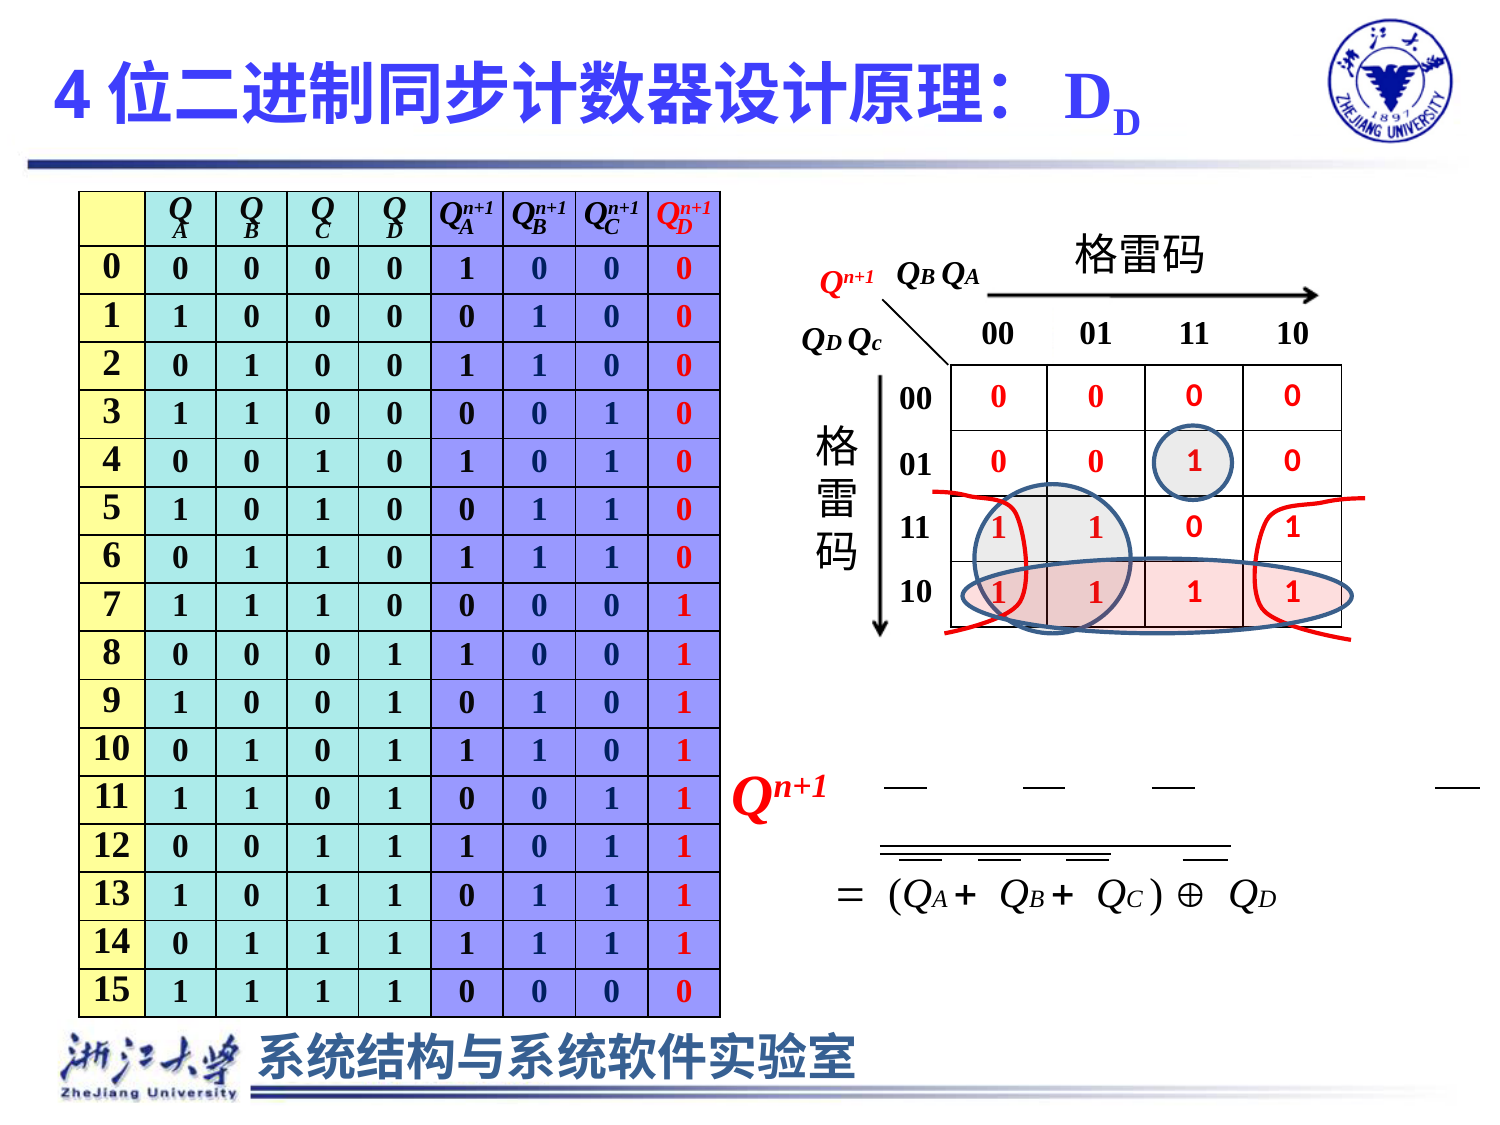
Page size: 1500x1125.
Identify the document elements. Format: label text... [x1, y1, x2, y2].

table_cell 1 [1102, 497, 1144, 556]
table_cell 1 [359, 825, 430, 871]
table_cell 0 [146, 825, 215, 871]
table_cell 1 [288, 439, 358, 486]
table_cell 0 [288, 343, 358, 389]
table_cell 1 [359, 680, 430, 727]
table_cell 1 [288, 584, 358, 630]
table_cell 0 [217, 295, 286, 341]
table_cell 0 [146, 536, 215, 582]
table_cell 1 [359, 970, 430, 1016]
text_box Qn+1 D  QAQD  QBQD  QC QD  QAQBQC QD  (QA  QB  QC )  QD [731, 792, 1500, 916]
table_cell 0 [146, 343, 215, 389]
table_cell 0 [1244, 431, 1341, 495]
table_cell 0 [576, 729, 647, 775]
table_cell 0 [359, 584, 430, 630]
table_cell 0 [504, 777, 575, 823]
table_cell 1 [217, 777, 286, 823]
table_cell 0 [288, 247, 358, 293]
table_cell 0 [217, 439, 286, 486]
table_cell 1 [146, 584, 215, 630]
table_cell 0 [217, 488, 286, 534]
table_cell 11 [80, 777, 144, 823]
table_cell 0 [432, 488, 502, 534]
text_box QD Qc [801, 321, 883, 357]
table_cell 1 [649, 680, 719, 727]
table_cell 0 [359, 295, 430, 341]
table_cell 1 [359, 873, 430, 920]
table_cell 1 [146, 680, 215, 727]
table_cell 0 [649, 247, 719, 293]
table_header Q B [217, 192, 286, 245]
text_box [1151, 423, 1235, 503]
table_cell 0 [649, 295, 719, 341]
table_cell 1 [649, 921, 719, 968]
table_cell 1 [432, 247, 502, 293]
table_cell 0 [649, 343, 719, 389]
table_cell 0 [146, 439, 215, 486]
table_cell 1 [576, 825, 647, 871]
table_cell 0 [504, 247, 575, 293]
table_cell 1 [288, 488, 358, 534]
table_cell 0 [217, 632, 286, 679]
table_cell 1 [146, 391, 215, 438]
table_header Q C [288, 192, 358, 245]
text_box [960, 556, 1354, 636]
table_cell 0 [504, 439, 575, 486]
table_cell 0 [576, 584, 647, 630]
table_cell 5 [80, 488, 144, 534]
table_cell 14 [80, 921, 144, 968]
text_box [1253, 496, 1366, 642]
table_cell 0 [288, 680, 358, 727]
table_cell 7 [80, 584, 144, 630]
table_cell 1 [288, 825, 358, 871]
table_header Qn+1 C [576, 192, 647, 245]
table_cell 1 [217, 970, 286, 1016]
table_cell 1 [504, 343, 575, 389]
table_cell 0 [649, 488, 719, 534]
table_header Qn+1 A [432, 192, 502, 245]
table_cell 0 [217, 247, 286, 293]
table_cell 0 [432, 295, 502, 341]
table_cell 0 [576, 680, 647, 727]
table_cell 10 [80, 729, 144, 775]
table_cell 0 [649, 391, 719, 438]
table_cell 1 [576, 777, 647, 823]
table_cell 1 [146, 873, 215, 920]
table_cell 1 [1146, 431, 1168, 495]
table_cell 0 [1048, 431, 1144, 495]
table_cell 0 [952, 431, 1046, 495]
table_header Qn+1 D [649, 192, 719, 245]
table_cell 0 [432, 584, 502, 630]
table_cell 8 [80, 632, 144, 679]
table_cell 0 [288, 632, 358, 679]
table_cell 1 [649, 873, 719, 920]
table_cell 1 [576, 391, 647, 438]
table_cell 0 [576, 970, 647, 1016]
table_cell 0 [504, 632, 575, 679]
table_cell 1 [504, 680, 575, 727]
table_cell 0 [80, 247, 144, 293]
table_cell 0 [504, 825, 575, 871]
table_cell 0 [576, 295, 647, 341]
table_cell 1 [146, 970, 215, 1016]
table_cell 1 [432, 632, 502, 679]
table_cell 3 [80, 391, 144, 438]
table_header 0 [952, 366, 1046, 430]
table_header 0 [1244, 366, 1341, 430]
text_box 00 [981, 321, 1015, 352]
table_cell 1 [146, 295, 215, 341]
table_cell 0 [288, 729, 358, 775]
table_cell 13 [80, 873, 144, 920]
table_cell 1 [649, 632, 719, 679]
table_cell 1 [359, 921, 430, 968]
table_cell 1 [576, 536, 647, 582]
table_cell 9 [80, 680, 144, 727]
table_header Q D [359, 192, 430, 245]
table_cell 0 [146, 632, 215, 679]
table_cell 1 [217, 343, 286, 389]
table_cell 1 [288, 970, 358, 1016]
table_cell 0 [288, 777, 358, 823]
title 4位二进制同步计数器设计原理：DD [37, 19, 1270, 176]
text_box [1002, 482, 1133, 565]
table_header [80, 192, 144, 245]
table_cell 1 [217, 729, 286, 775]
table_cell 1 [288, 536, 358, 582]
table_cell 0 [432, 777, 502, 823]
table_cell 0 [146, 247, 215, 293]
table_cell 1 [359, 777, 430, 823]
table_cell 1 [217, 536, 286, 582]
table_cell 1 [504, 536, 575, 582]
table_header 0 [1146, 366, 1242, 430]
table_cell 0 [146, 729, 215, 775]
table_cell 2 [80, 343, 144, 389]
text_box Qn+1 D [819, 266, 891, 303]
text_box [932, 489, 1029, 636]
text_box QB QA [896, 255, 981, 292]
table_header Q A [146, 192, 215, 245]
table_cell 6 [80, 536, 144, 582]
table_cell 1 [504, 295, 575, 341]
table_cell 1 [1218, 431, 1242, 495]
table_cell 15 [80, 970, 144, 1016]
table_cell 0 [288, 295, 358, 341]
table_cell 0 [359, 439, 430, 486]
table_cell 0 [432, 680, 502, 727]
table_cell 0 [1146, 497, 1242, 560]
table_cell 0 [432, 391, 502, 438]
table_header Qn+1 B [504, 192, 575, 245]
table_cell 0 [288, 391, 358, 438]
text_box 10 [1276, 321, 1310, 352]
table_cell 0 [146, 921, 215, 968]
text_box 01 [1079, 321, 1113, 352]
table_cell 1 [146, 777, 215, 823]
table_cell 0 [432, 970, 502, 1016]
table_cell 1 [288, 873, 358, 920]
table_cell 1 [432, 439, 502, 486]
text_box 01 11 10 [899, 452, 933, 610]
text_box 格 雷 码 [815, 427, 860, 577]
table_cell 0 [576, 247, 647, 293]
table_cell 1 [504, 921, 575, 968]
table_cell 0 [359, 536, 430, 582]
table_cell 1 [504, 729, 575, 775]
table_cell 0 [432, 873, 502, 920]
table_cell 1 [432, 536, 502, 582]
table_cell 4 [80, 439, 144, 486]
table_cell 1 [432, 343, 502, 389]
table_cell 0 [217, 680, 286, 727]
table_cell 0 [649, 536, 719, 582]
table_cell 0 [217, 873, 286, 920]
table_cell 1 [649, 825, 719, 871]
table_cell 0 [217, 825, 286, 871]
text_box [879, 296, 951, 368]
table_cell 0 [504, 391, 575, 438]
table_cell 1 [217, 391, 286, 438]
text_box 00 [899, 386, 933, 417]
table_cell 1 [504, 873, 575, 920]
table_cell 1 [359, 632, 430, 679]
table_cell 1 [649, 584, 719, 630]
table_cell 1 [288, 921, 358, 968]
table_cell 0 [649, 970, 719, 1016]
table_cell 1 [1244, 497, 1335, 561]
table_cell 0 [576, 343, 647, 389]
text_box [1008, 623, 1075, 636]
table_cell 1 [432, 825, 502, 871]
table_cell 0 [504, 970, 575, 1016]
table_cell 1 [985, 620, 1012, 626]
table_cell 1 [217, 921, 286, 968]
table_cell 0 [649, 439, 719, 486]
table_cell 0 [576, 632, 647, 679]
table_cell 1 [649, 777, 719, 823]
table_header 0 [1048, 366, 1144, 430]
table_cell 1 [359, 729, 430, 775]
table_cell 1 [649, 729, 719, 775]
table_cell 1 [576, 921, 647, 968]
table_cell 1 [432, 921, 502, 968]
text_box 11 [1178, 321, 1211, 352]
table_cell 1 [576, 439, 647, 486]
table_cell 1 [576, 873, 647, 920]
table_cell 0 [359, 391, 430, 438]
table_cell 0 [504, 584, 575, 630]
table_cell 12 [80, 825, 144, 871]
table_cell 0 [359, 488, 430, 534]
table_cell 1 [146, 488, 215, 534]
table_cell 1 [504, 488, 575, 534]
table_cell 1 [80, 295, 144, 341]
table_cell 0 [359, 343, 430, 389]
table_cell 1 [576, 488, 647, 534]
table_cell 1 [217, 584, 286, 630]
table_cell 1 [432, 729, 502, 775]
text_box 格雷码 [1074, 235, 1206, 279]
table_cell 0 [359, 247, 430, 293]
picture [7, 0, 1493, 1125]
